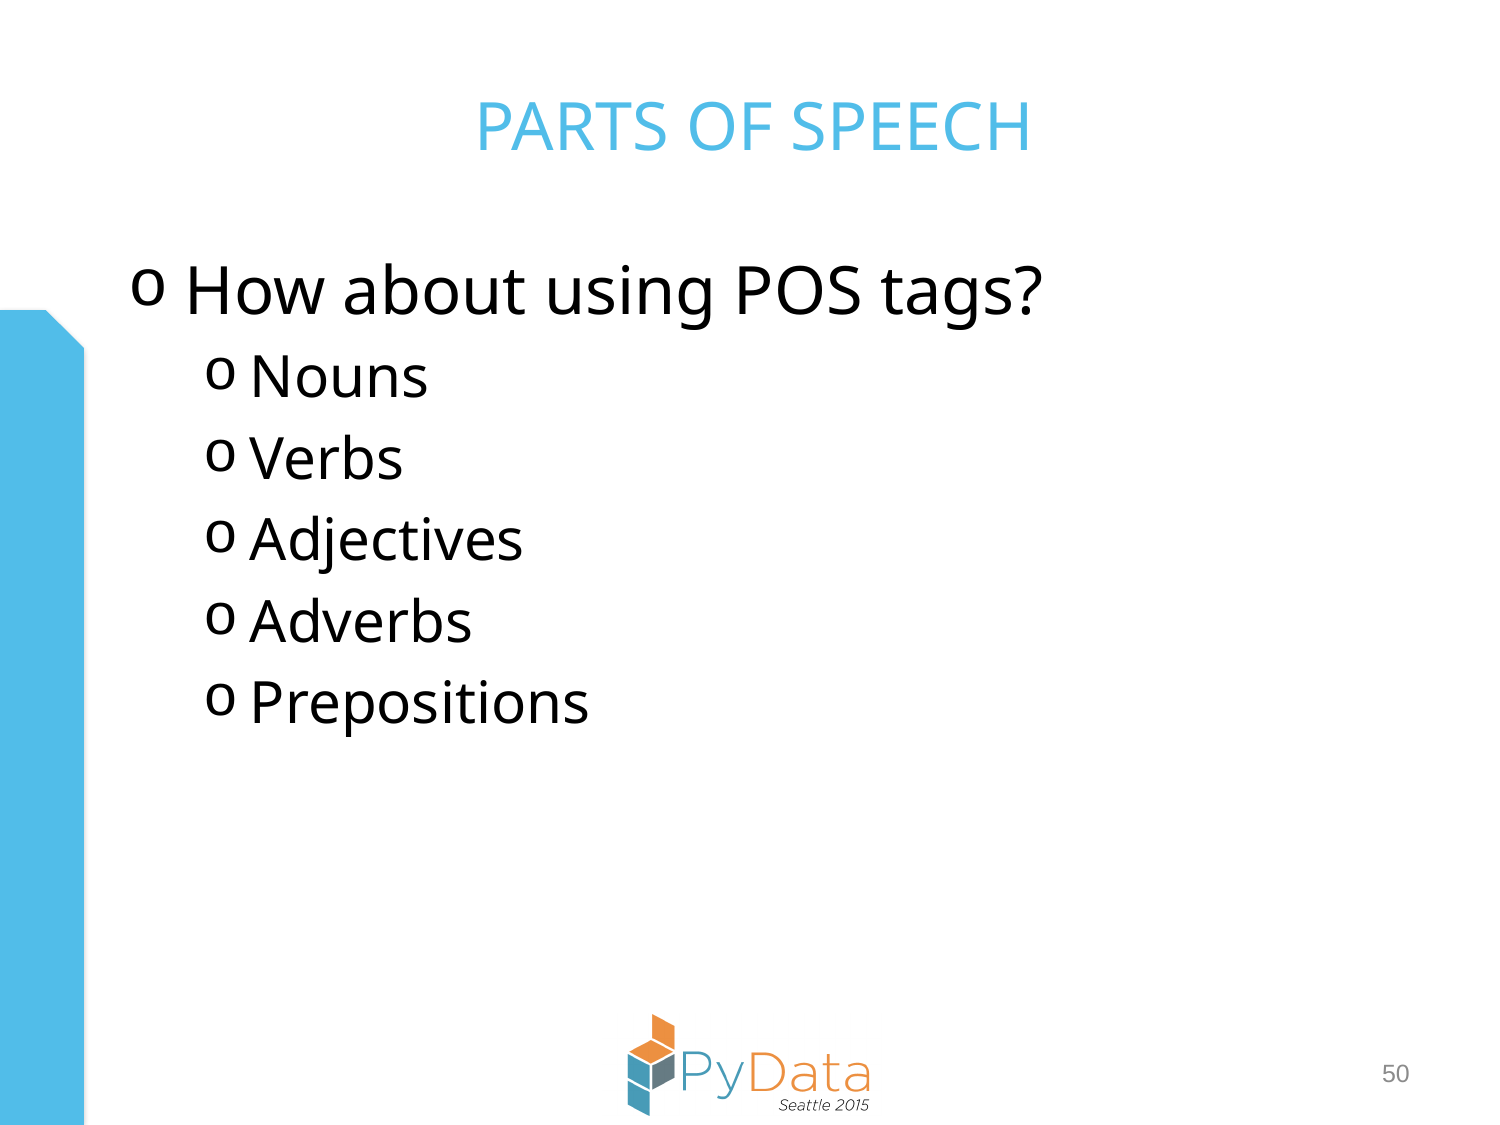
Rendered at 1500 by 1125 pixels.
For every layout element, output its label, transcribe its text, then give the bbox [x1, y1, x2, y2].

list How about using POS tags? Nouns Verbs Adjectives Adverbs Prepositions [113, 240, 1425, 1005]
slide_number 50 [1074, 1042, 1425, 1103]
title Parts of Speech [83, 40, 1425, 207]
picture [602, 1013, 882, 1116]
